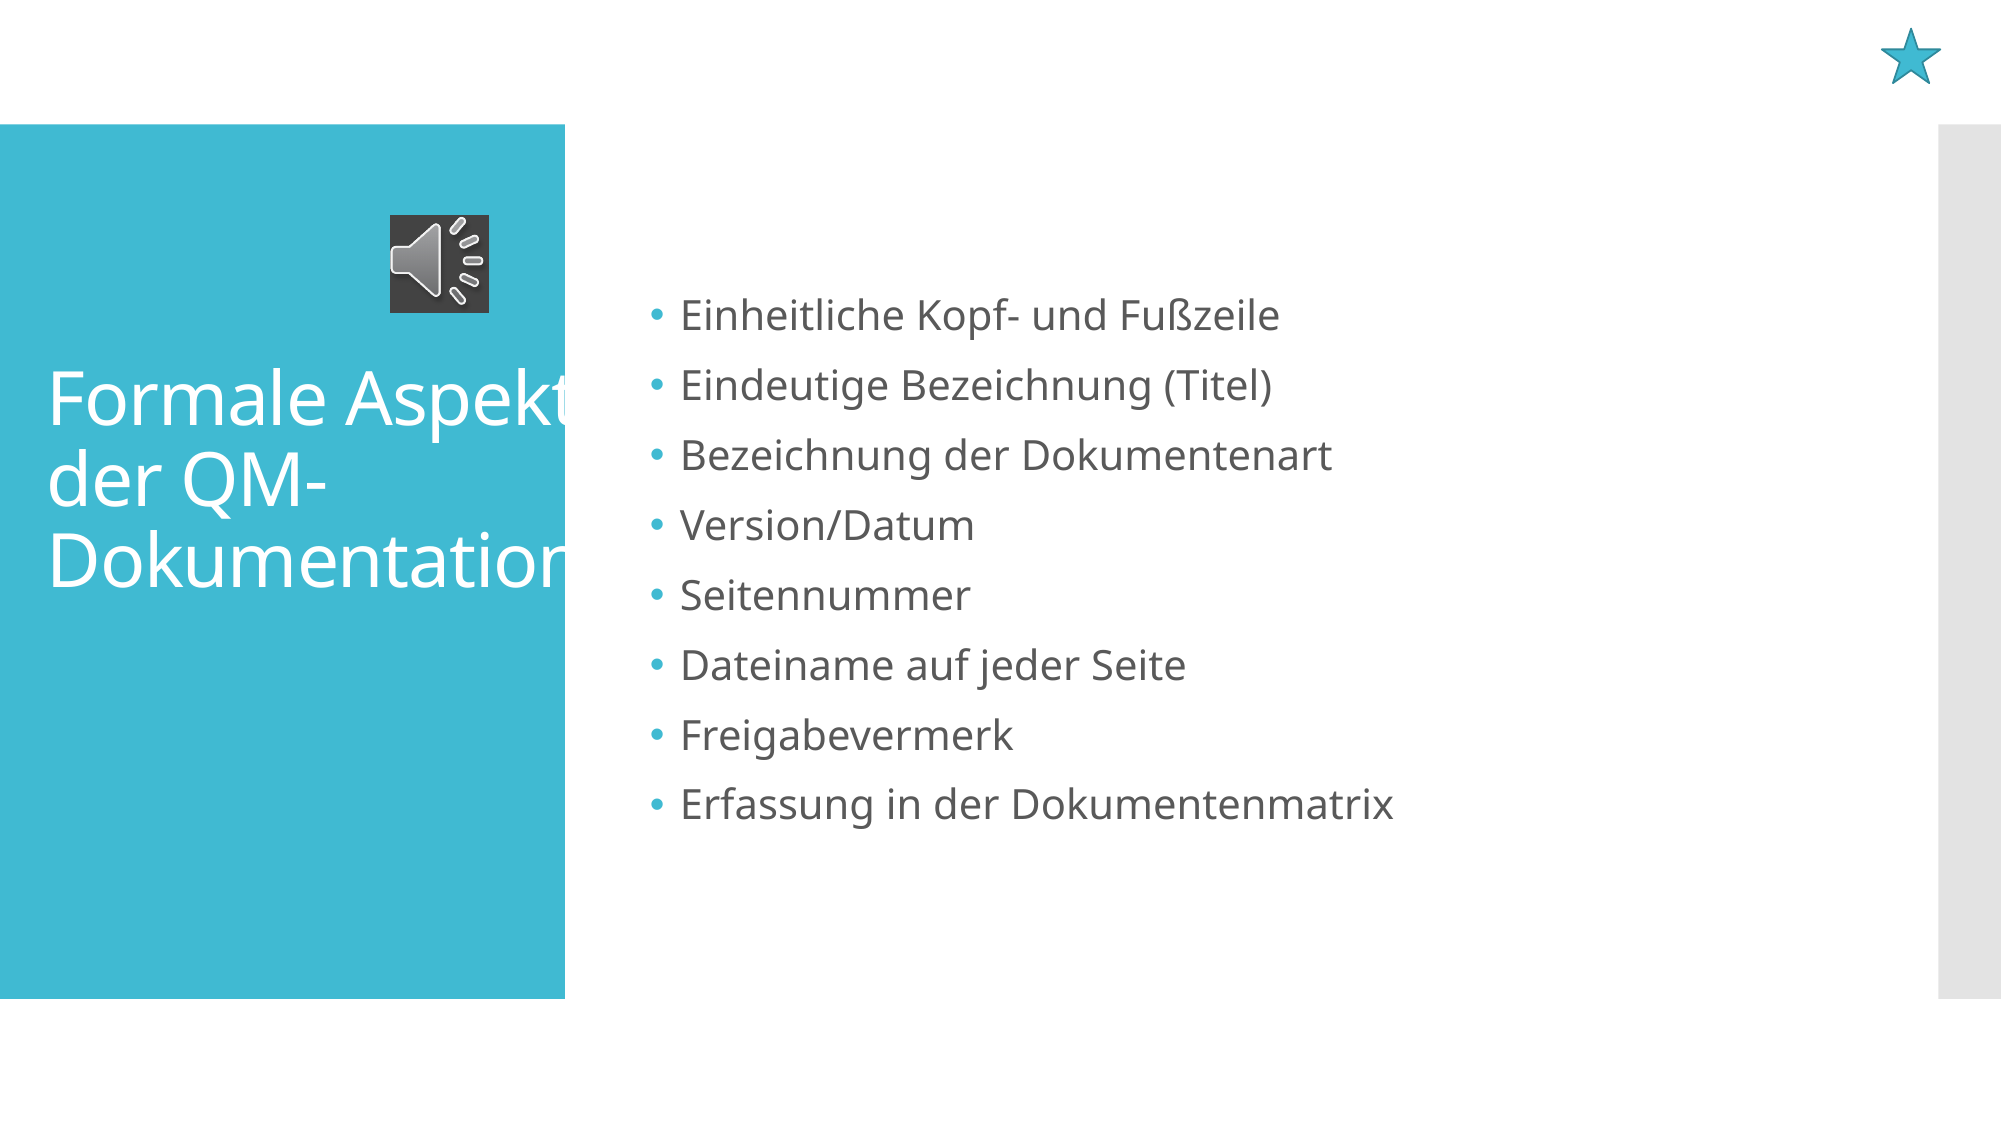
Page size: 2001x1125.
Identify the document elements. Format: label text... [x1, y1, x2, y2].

text_box [1880, 27, 1942, 84]
list Einheitliche Kopf- und Fußzeile Eindeutige Bezeichnung (Titel) Bezeichnung der Dokumentenart Version/Datum Seitennummer Dateiname auf jeder Seite Freigabevermerk Erfassung in der Dokumentenmatrix [634, 141, 1835, 982]
title Formale Aspekte der QM- Dokumentation [31, 363, 634, 602]
picture [389, 213, 490, 315]
